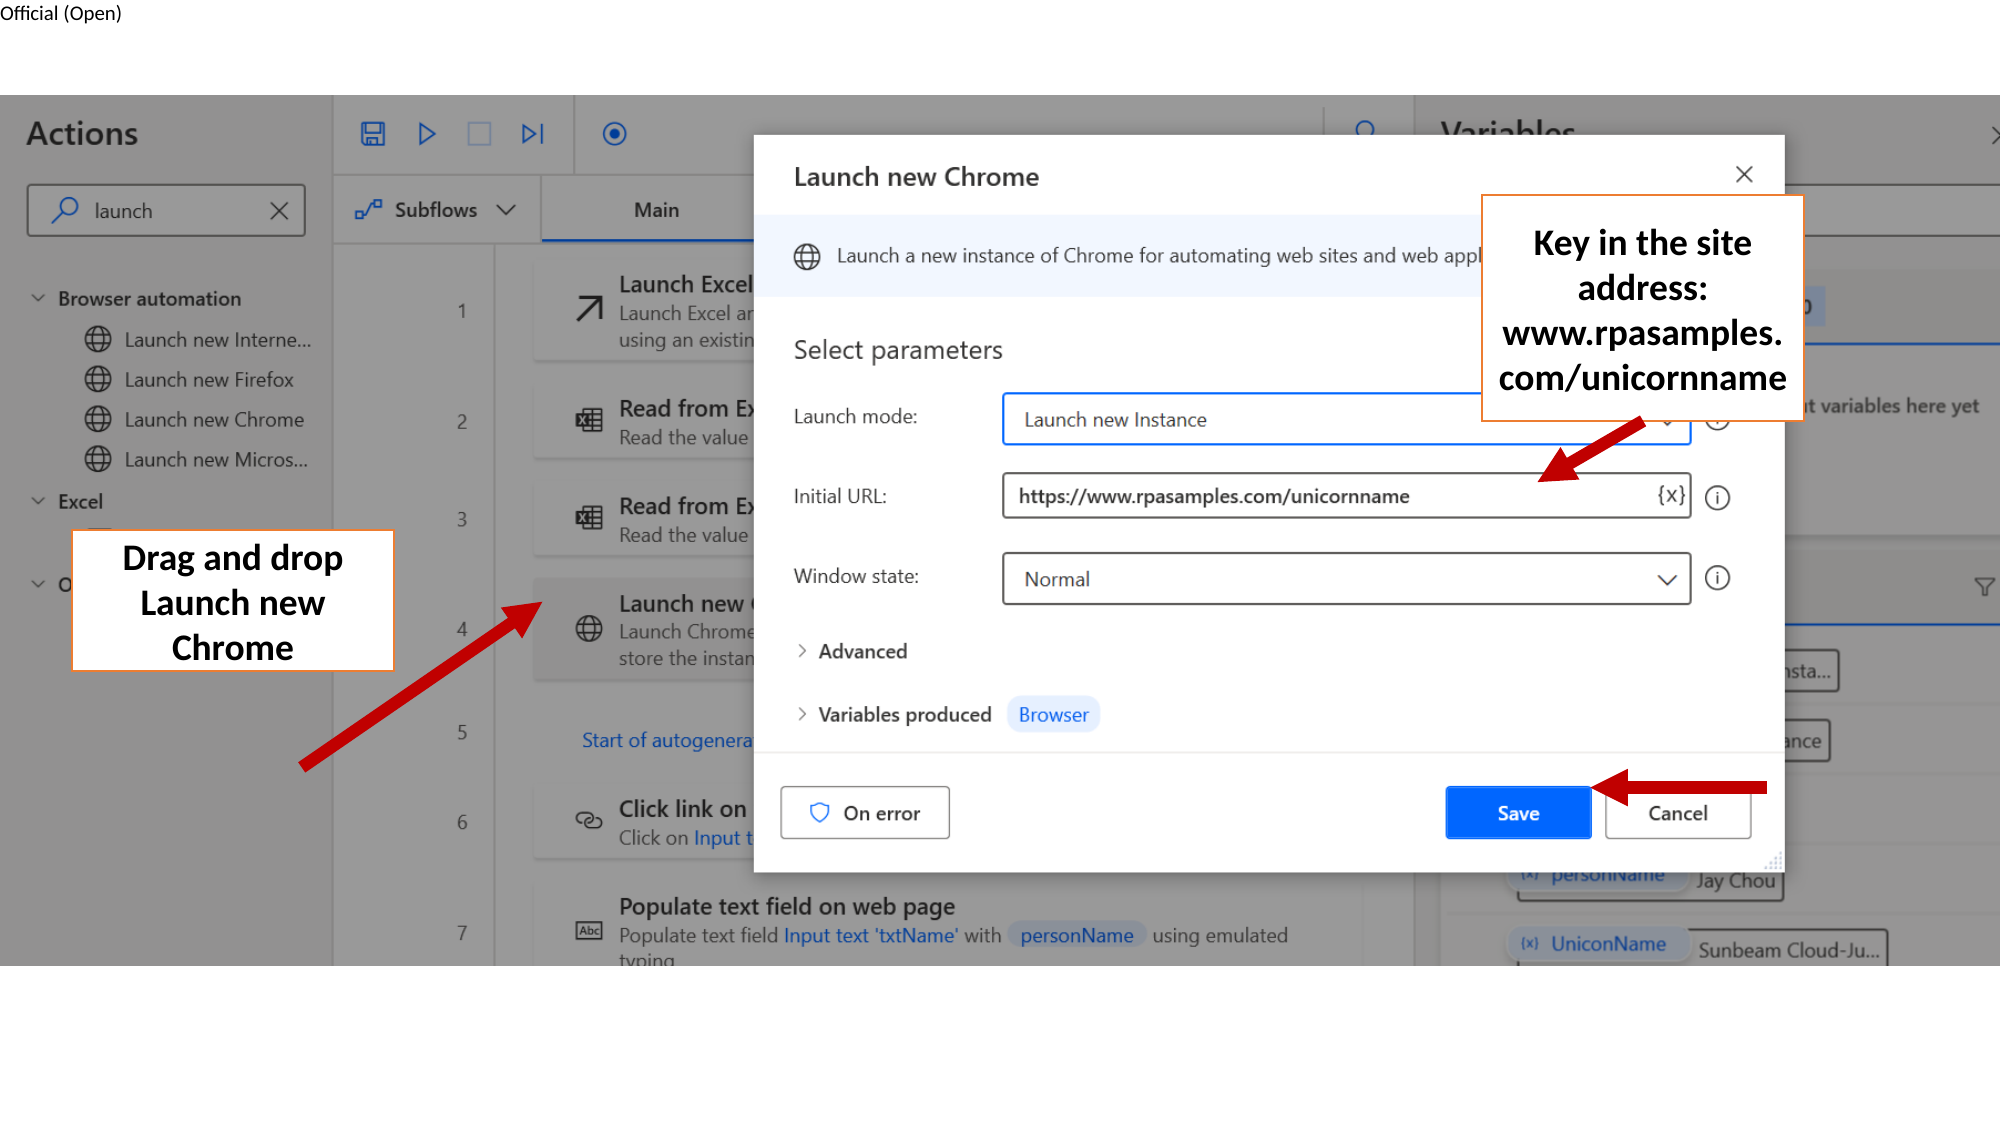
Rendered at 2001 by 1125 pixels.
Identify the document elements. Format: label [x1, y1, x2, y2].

picture [0, 95, 2000, 966]
text_box [301, 601, 543, 768]
text_box [1537, 420, 1644, 483]
